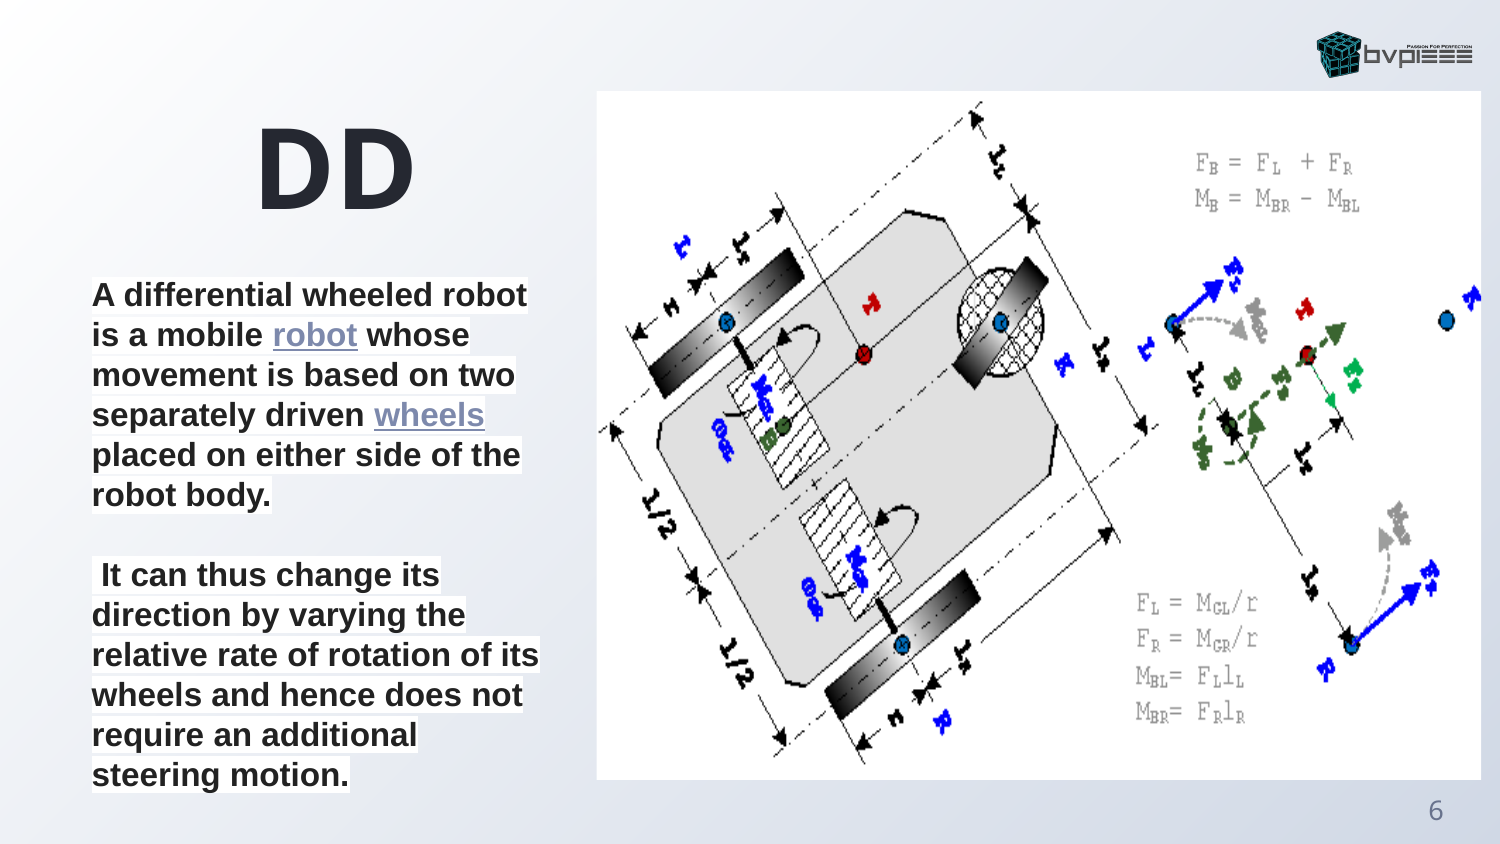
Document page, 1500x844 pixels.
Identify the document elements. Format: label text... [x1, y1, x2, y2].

picture [1311, 19, 1482, 85]
text_box A differential wheeled robot is a mobile robot whose movement is based on two separately driven wheels placed on either side of the robot body. It can thus change its direction by varying the relative rate of rotation of its wheels and hence does not require an additional steering motion. [76, 258, 571, 780]
title DD [76, 91, 594, 232]
slide_number ‹#› [1391, 786, 1482, 844]
picture [596, 90, 1482, 780]
